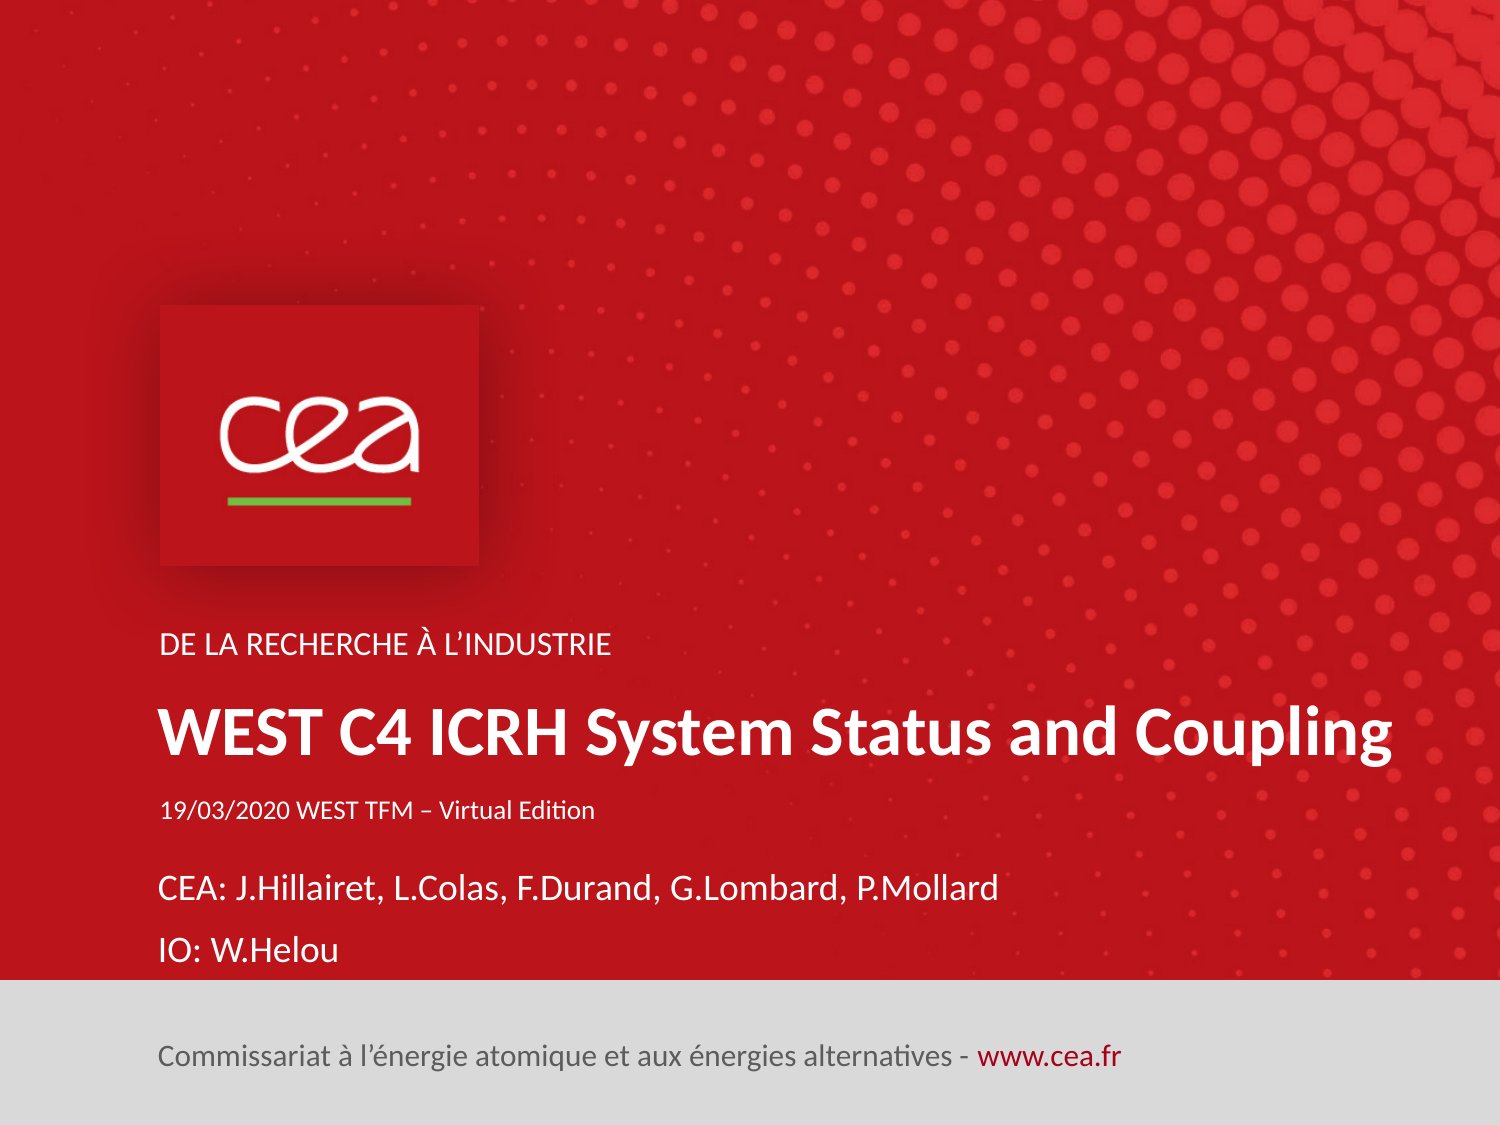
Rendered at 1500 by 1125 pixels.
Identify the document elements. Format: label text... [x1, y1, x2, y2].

list WEST C4 ICRH System Status and Coupling [136, 683, 1463, 860]
picture [0, 0, 1500, 980]
list CEA: J.Hillairet, L.Colas, F.Durand, G.Lombard, P.Mollard IO: W.Helou [136, 857, 1096, 982]
list 19/03/2020 WEST TFM – Virtual Edition [138, 786, 621, 837]
